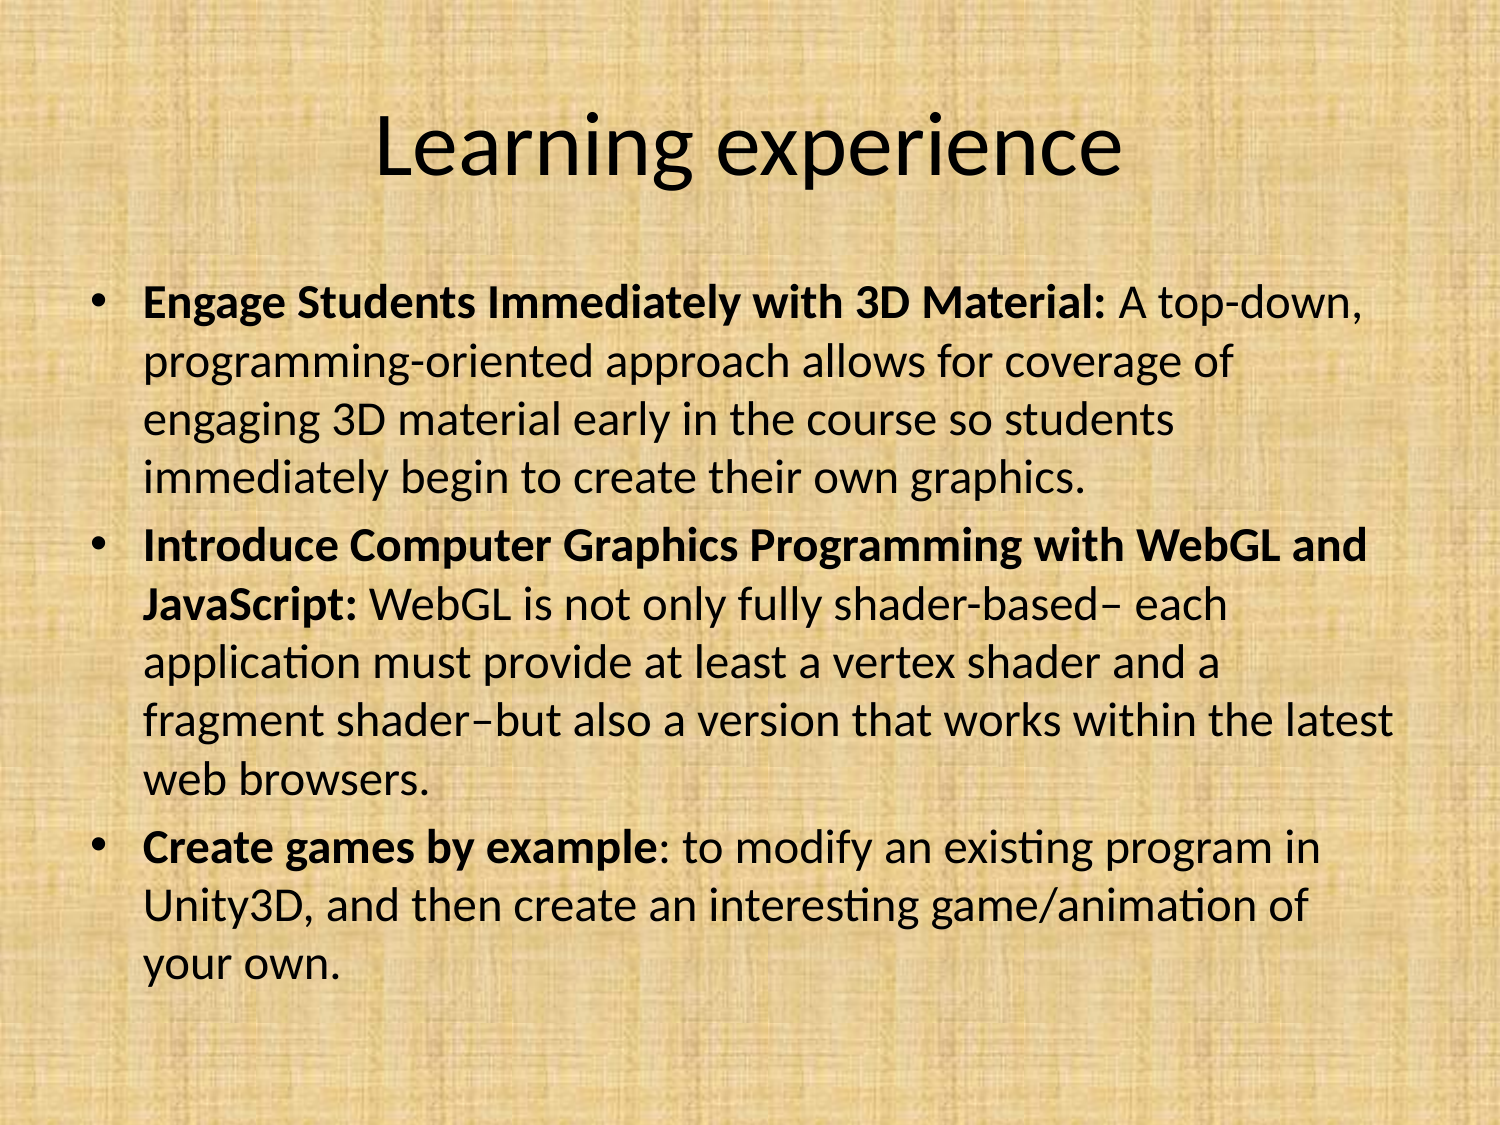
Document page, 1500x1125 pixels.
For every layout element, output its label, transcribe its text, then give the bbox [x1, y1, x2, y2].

picture [0, 0, 1500, 1125]
title Learning experience [75, 45, 1425, 233]
list Engage Students Immediately with 3D Material: A top-down, programming-oriented approach allows for coverage of engaging 3D material early in the course so students immediately begin to create their own graphics. Introduce Computer Graphics Programming with WebGL and JavaScript: WebGL is not only fully shader-based– each application must provide at least a vertex shader and a fragment shader–but also a version that works within the latest web browsers. Create games by example: to modify an existing program in Unity3D, and then create an interesting game/animation of your own. [75, 262, 1425, 1005]
